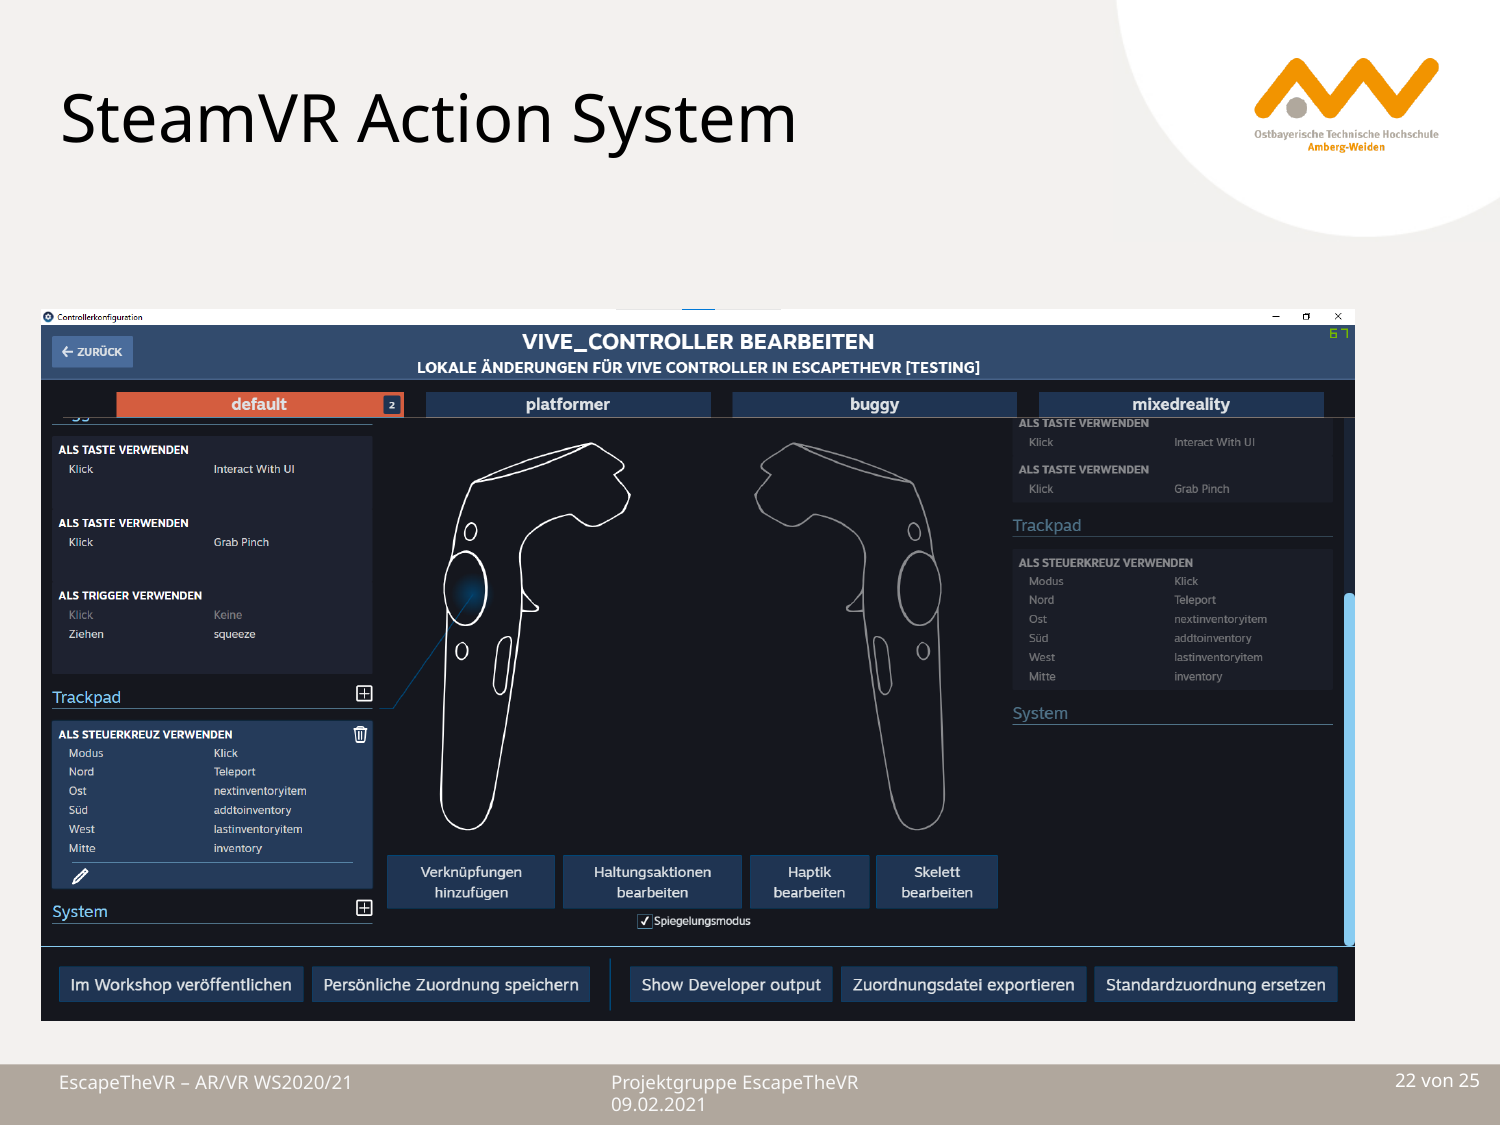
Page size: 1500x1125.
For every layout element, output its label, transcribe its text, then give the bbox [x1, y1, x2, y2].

title SteamVR Action System [44, 68, 1019, 290]
picture [1113, 0, 1500, 242]
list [41, 309, 1356, 1022]
